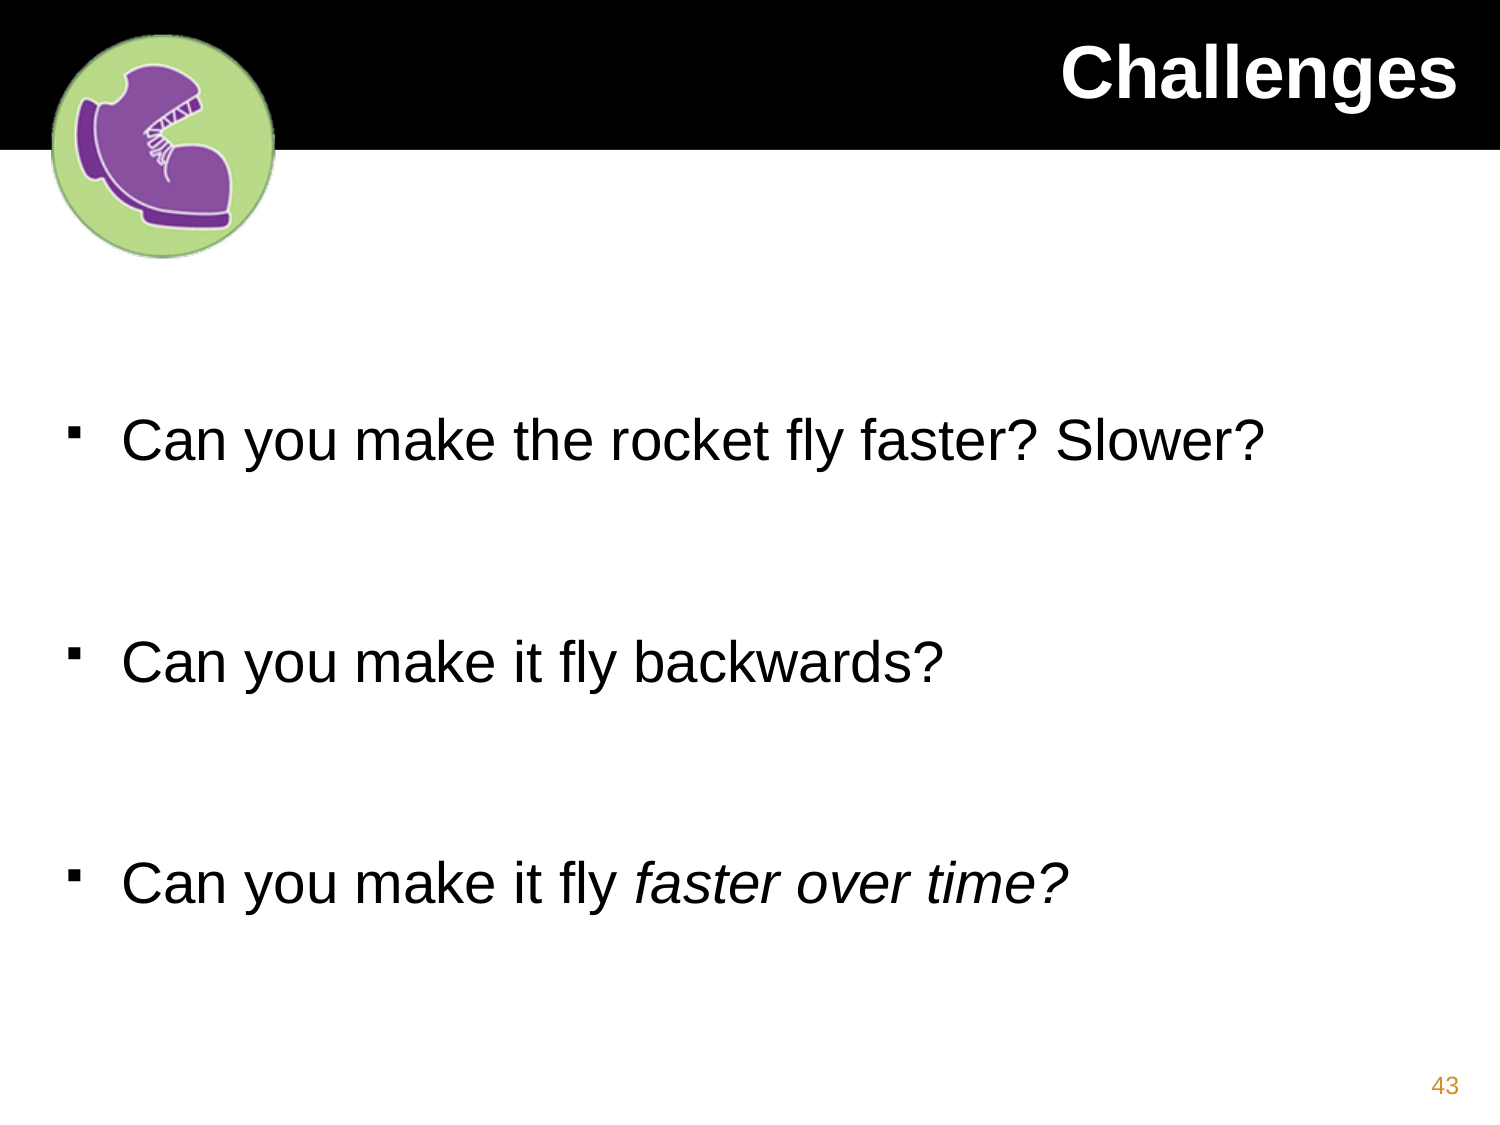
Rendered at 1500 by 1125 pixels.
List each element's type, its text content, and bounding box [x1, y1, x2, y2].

slide_number 43 [1350, 1061, 1475, 1103]
picture [47, 31, 280, 263]
title Challenges [50, 0, 1475, 138]
list Can you make the rocket fly faster? Slower? Can you make it fly backwards? Can you make it fly faster over time? [50, 254, 1475, 998]
